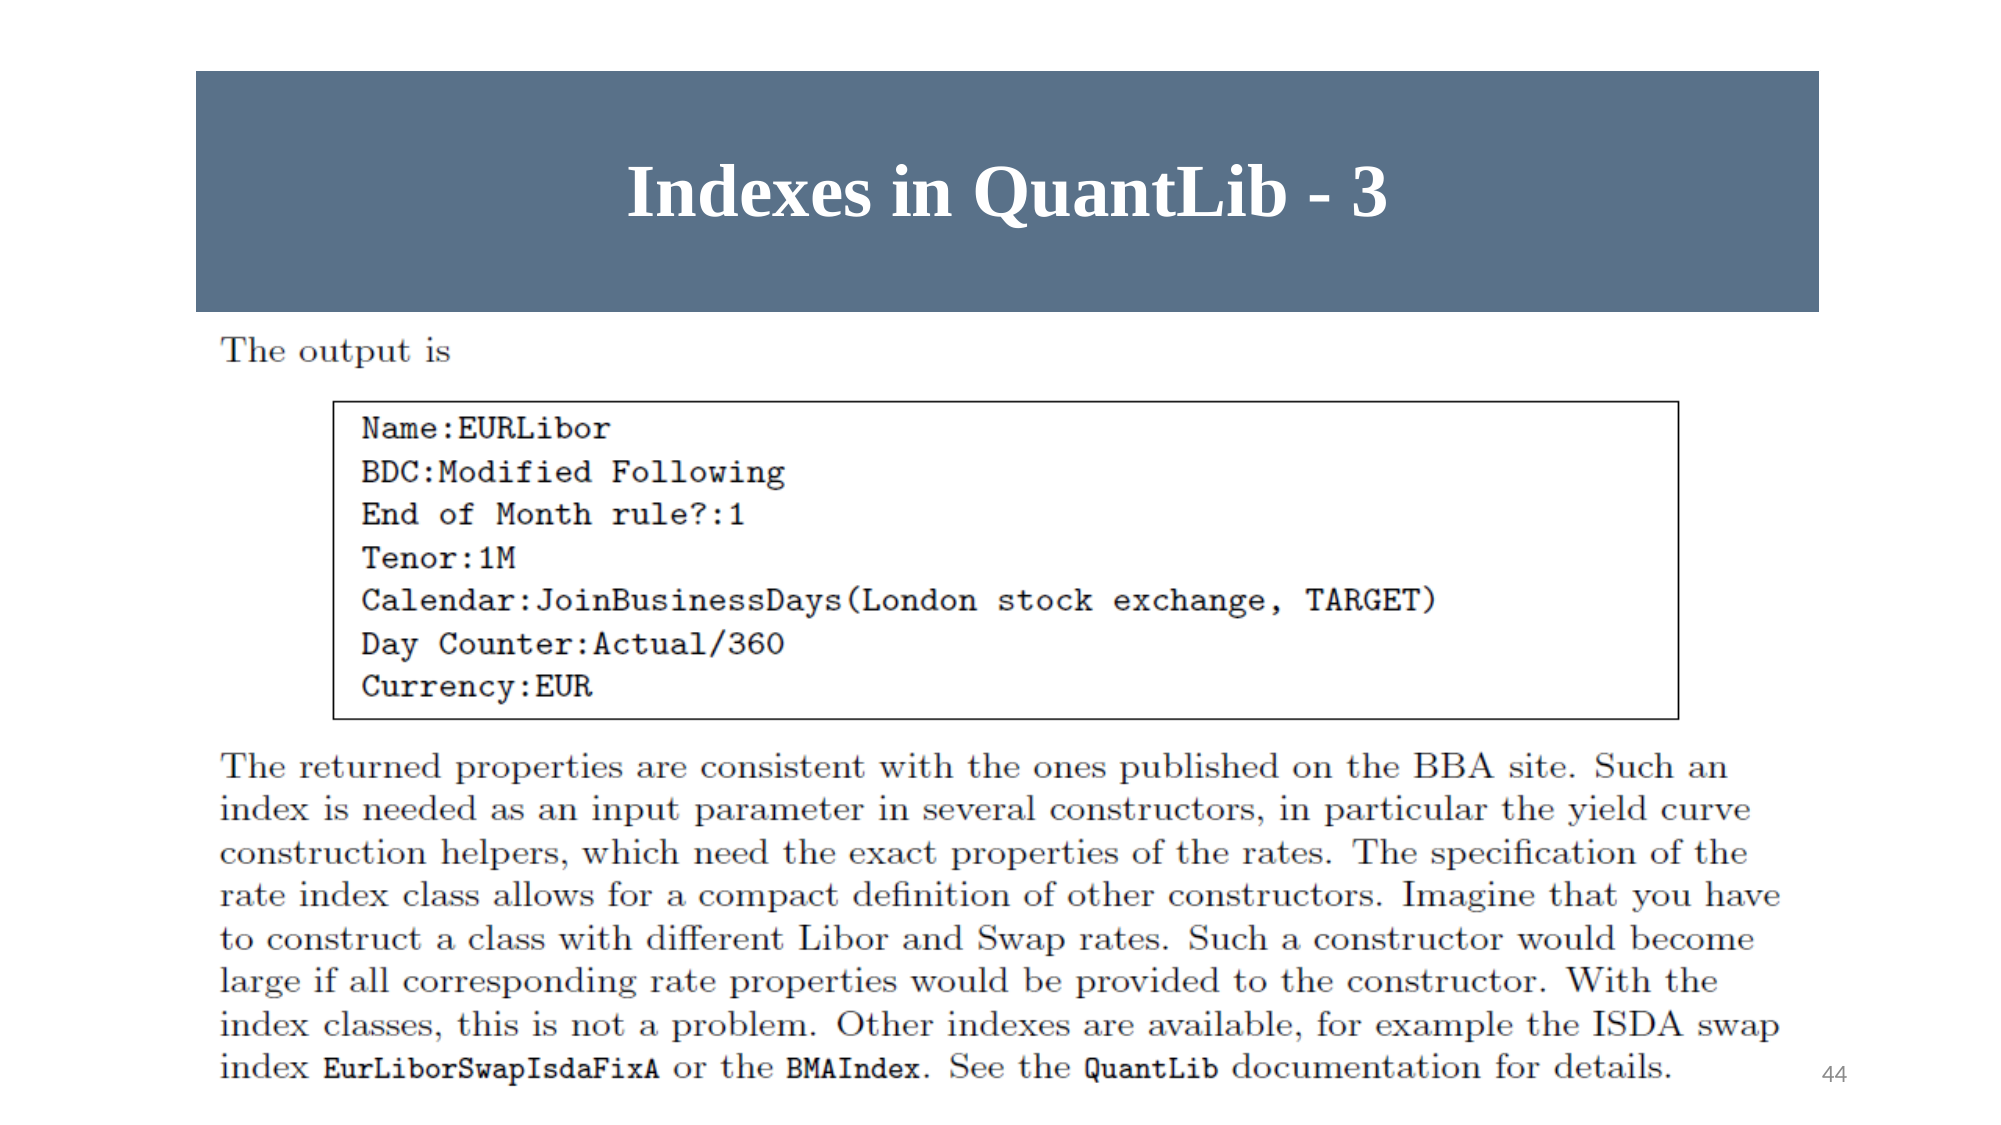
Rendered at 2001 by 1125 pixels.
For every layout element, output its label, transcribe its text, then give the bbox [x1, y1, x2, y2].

picture [200, 323, 1820, 1108]
title Indexes in QuantLib - 3 [195, 70, 1821, 313]
slide_number 44 [1800, 1042, 1863, 1103]
